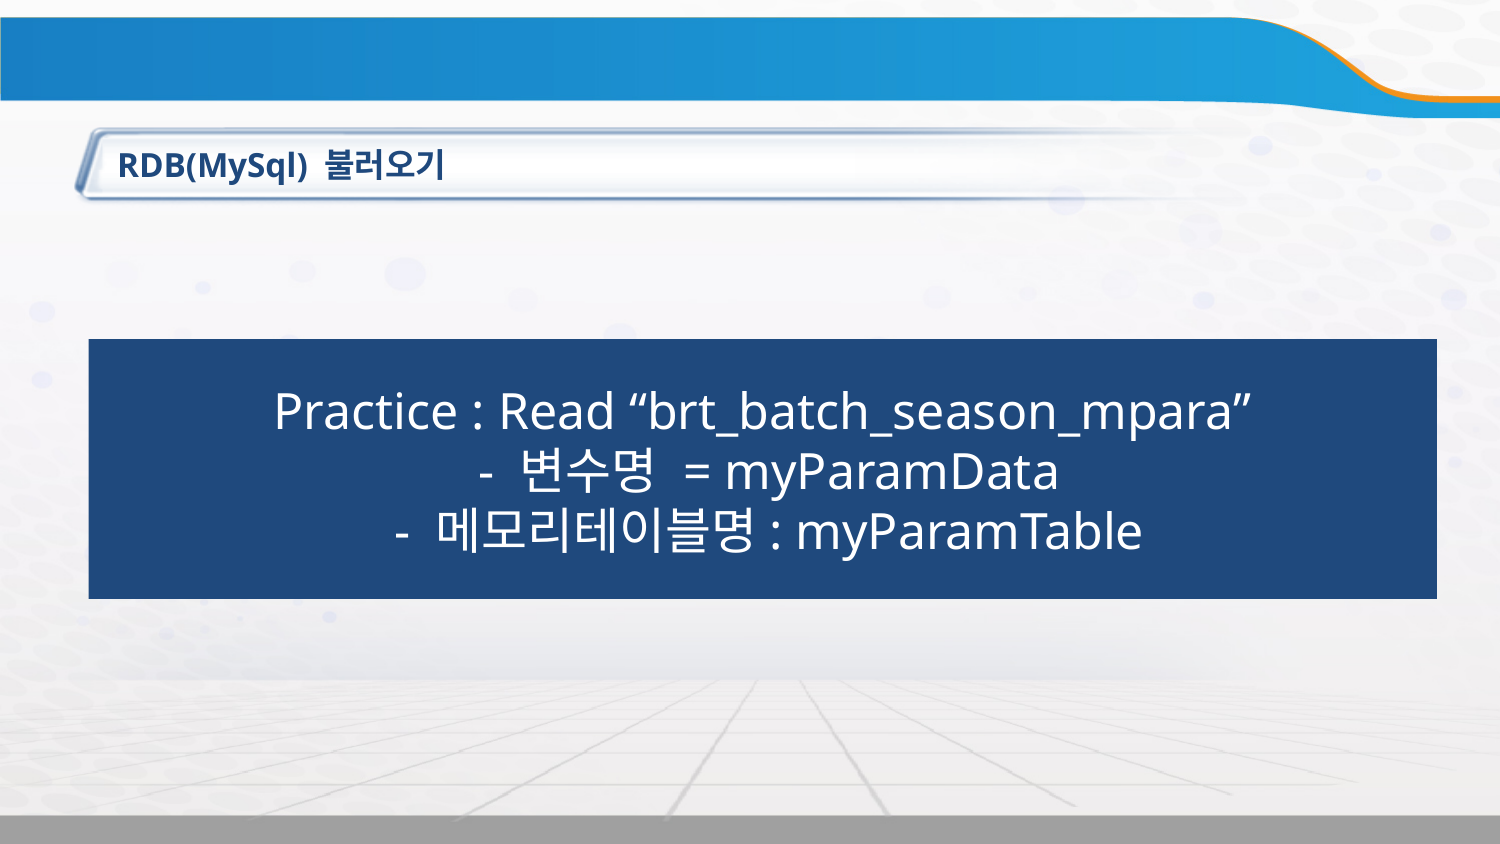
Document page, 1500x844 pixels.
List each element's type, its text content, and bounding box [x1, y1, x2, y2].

text_box 4. 데이터 로딩 [29, 0, 1175, 103]
text_box Practice : Read “brt_batch_season_mpara” - 변수명 = myParamData - 메모리테이블명: myParamTable [88, 339, 1437, 599]
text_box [74, 126, 1289, 208]
picture [0, 0, 1500, 844]
